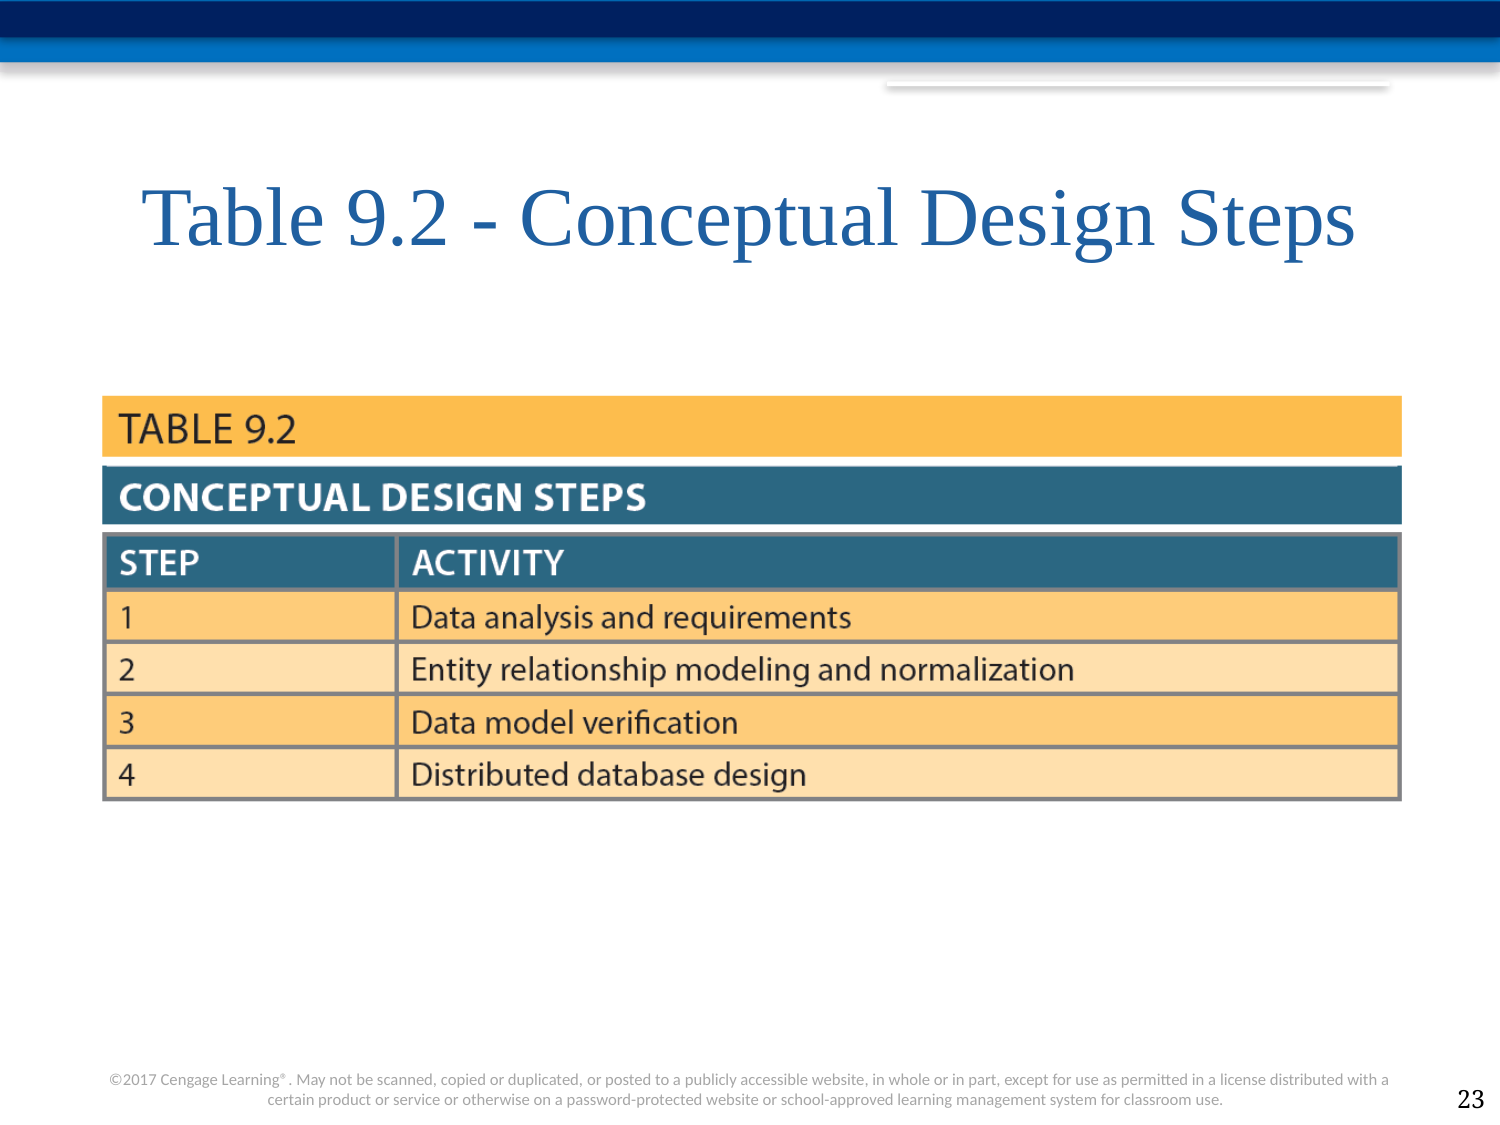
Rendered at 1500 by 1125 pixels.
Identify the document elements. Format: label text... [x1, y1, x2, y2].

slide_number 23 [1425, 1074, 1500, 1125]
title Table 9.2 - Conceptual Design Steps [75, 125, 1425, 300]
picture [99, 387, 1413, 808]
